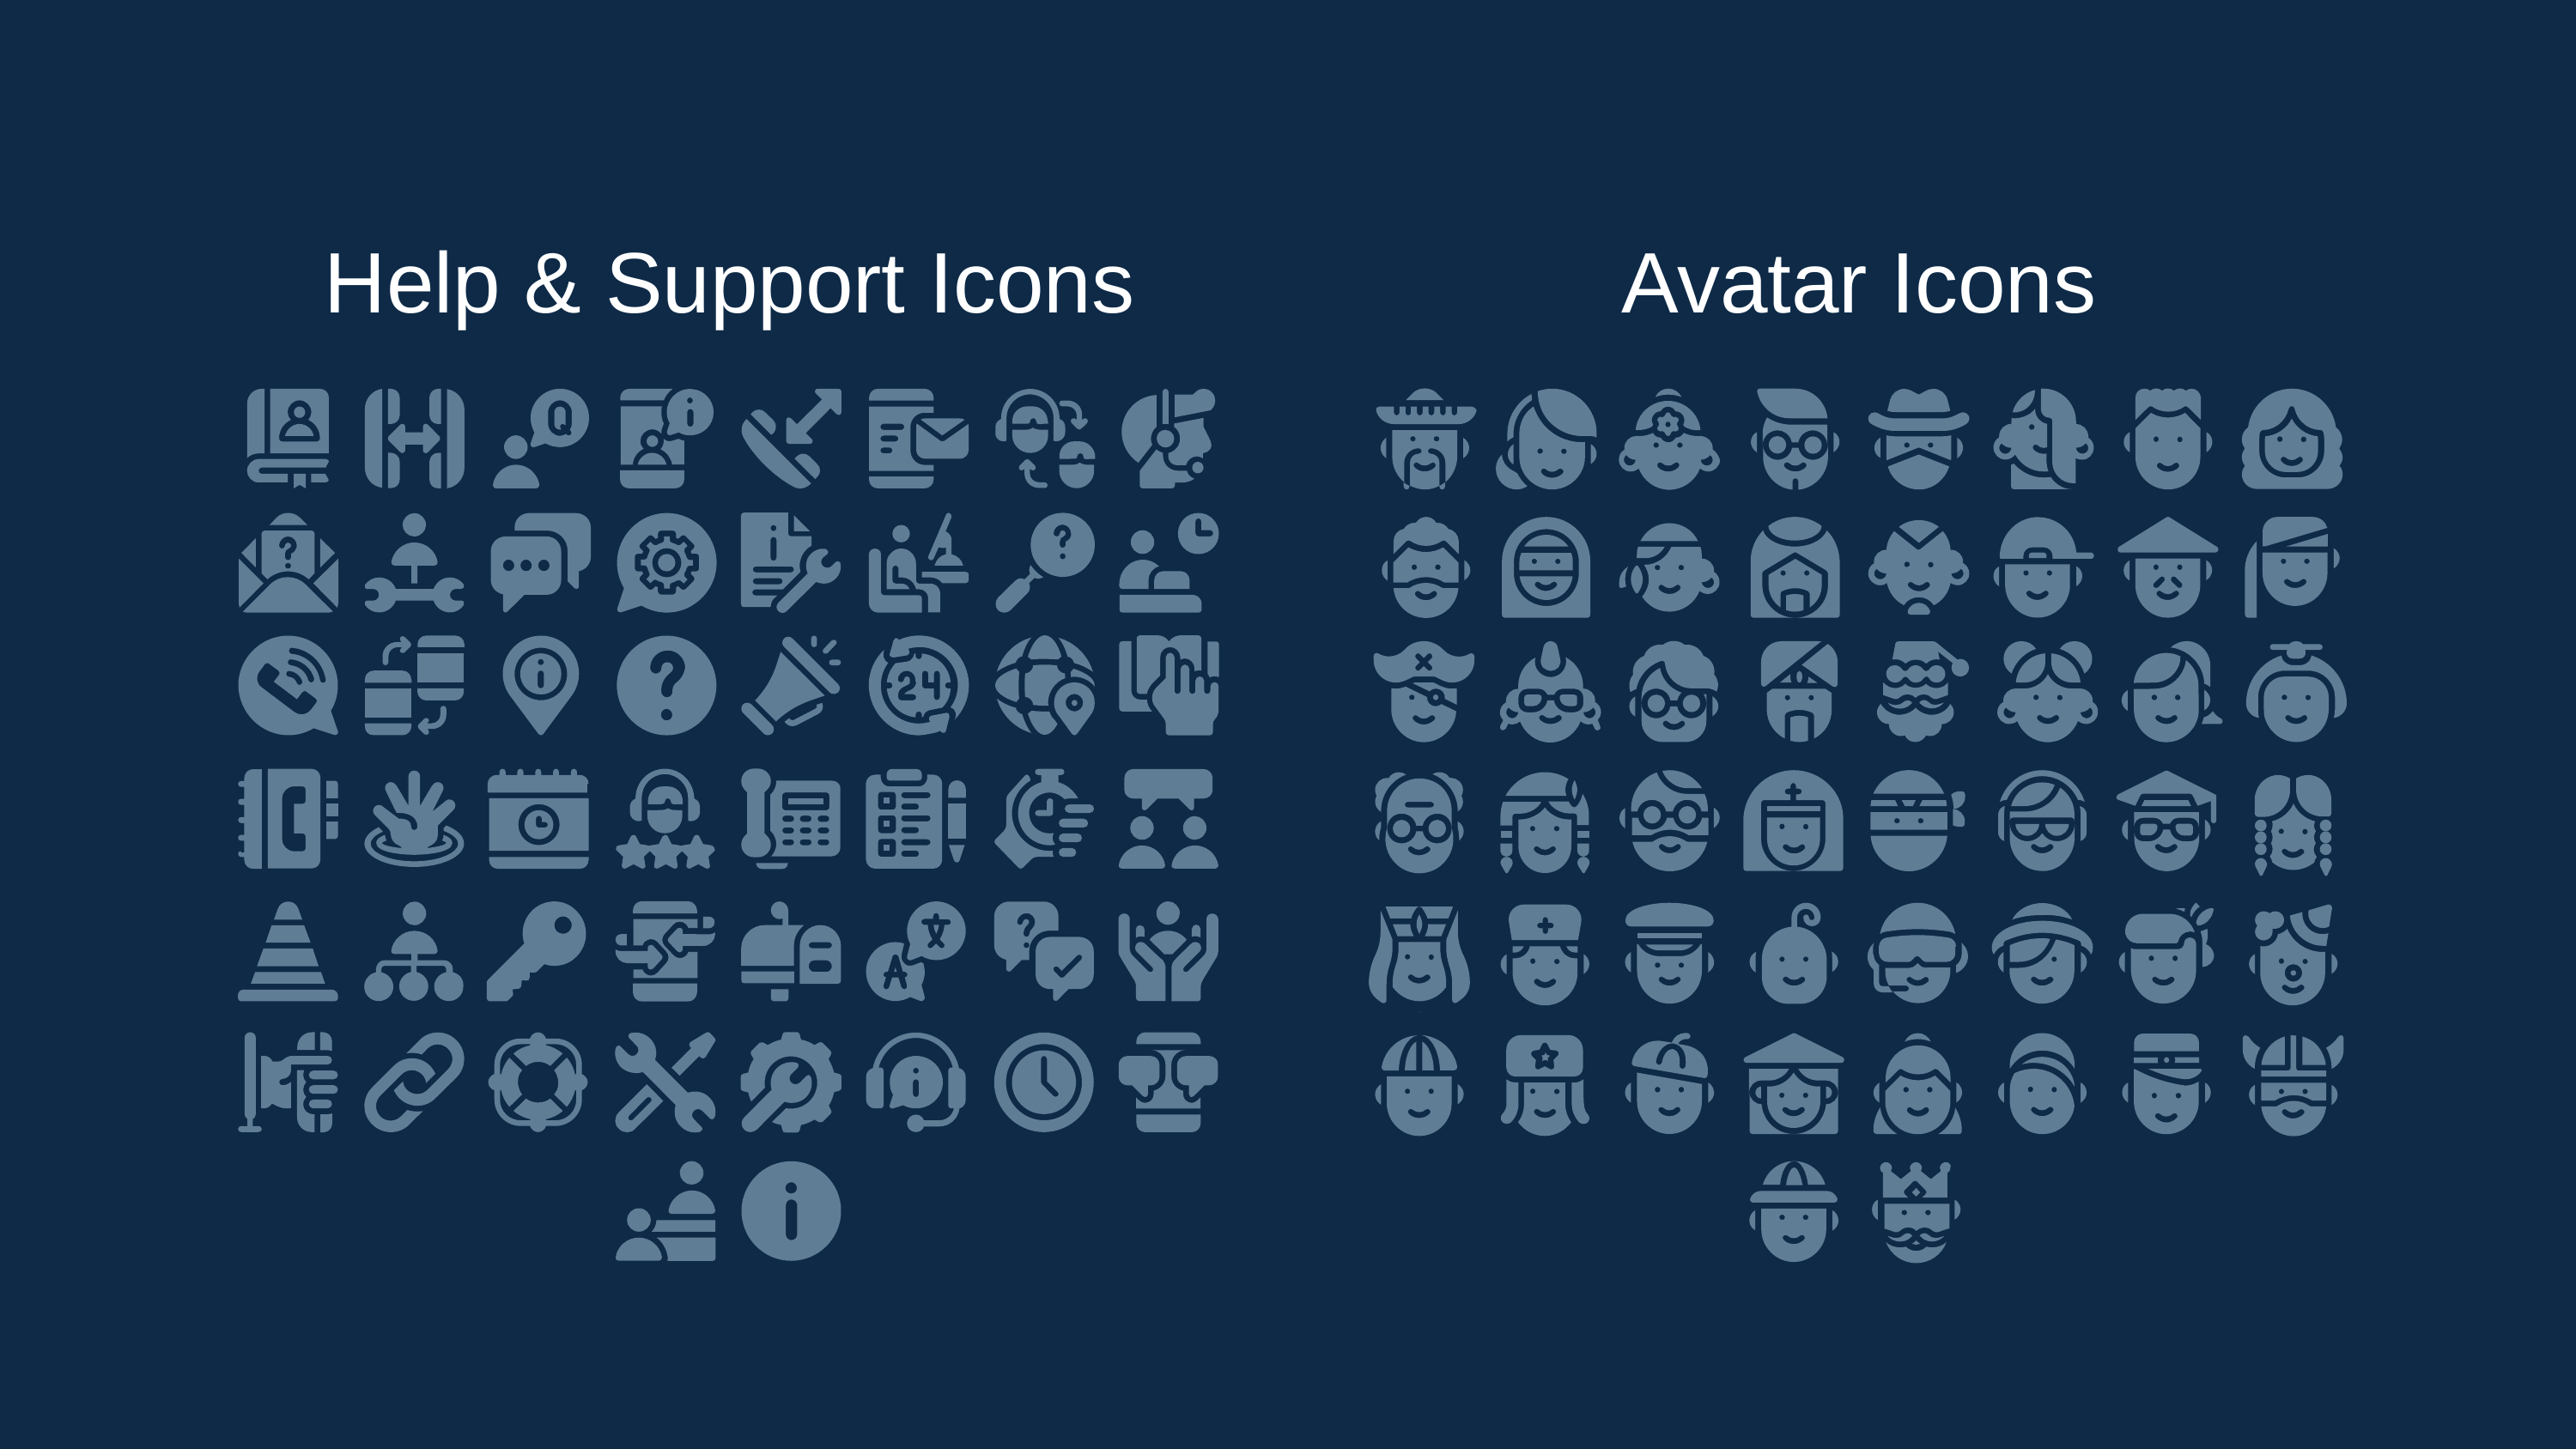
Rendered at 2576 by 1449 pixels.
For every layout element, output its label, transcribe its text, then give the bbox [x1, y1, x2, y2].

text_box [615, 1161, 716, 1262]
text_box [364, 770, 465, 868]
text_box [615, 900, 716, 1002]
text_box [1495, 388, 1597, 490]
text_box Avatar Icons [1368, 201, 2350, 338]
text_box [1876, 640, 1970, 743]
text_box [741, 768, 841, 870]
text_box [994, 634, 1096, 736]
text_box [1499, 1034, 1590, 1137]
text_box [2116, 770, 2217, 872]
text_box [740, 512, 841, 614]
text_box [1119, 634, 1219, 736]
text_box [1373, 640, 1475, 743]
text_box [1619, 769, 1721, 872]
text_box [2118, 902, 2215, 1004]
text_box [488, 1032, 588, 1132]
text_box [1619, 523, 1721, 612]
text_box [741, 1161, 841, 1261]
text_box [994, 512, 1096, 613]
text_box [2245, 640, 2348, 743]
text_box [238, 512, 339, 613]
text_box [617, 512, 717, 613]
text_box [364, 388, 465, 489]
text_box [740, 388, 842, 489]
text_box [1625, 1032, 1715, 1135]
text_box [613, 1031, 718, 1133]
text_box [1381, 516, 1471, 619]
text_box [237, 1032, 338, 1133]
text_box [1760, 640, 1838, 743]
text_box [2248, 904, 2338, 1006]
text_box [361, 1032, 467, 1133]
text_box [1118, 1032, 1219, 1133]
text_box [1873, 1033, 1963, 1135]
text_box Help & Support Icons [239, 201, 1221, 338]
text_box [1997, 769, 2087, 871]
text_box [993, 901, 1095, 1002]
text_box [490, 512, 592, 613]
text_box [1743, 769, 1845, 871]
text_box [1750, 516, 1840, 618]
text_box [364, 512, 465, 613]
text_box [1627, 640, 1720, 743]
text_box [1118, 900, 1219, 1002]
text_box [364, 635, 465, 736]
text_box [1368, 906, 1471, 1003]
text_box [1991, 902, 2093, 1004]
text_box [2254, 774, 2333, 876]
text_box [238, 635, 338, 736]
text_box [866, 768, 966, 870]
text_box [1993, 517, 2095, 618]
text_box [1119, 512, 1219, 613]
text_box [1997, 1033, 2087, 1135]
text_box [486, 901, 586, 1002]
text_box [237, 768, 338, 870]
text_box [2123, 388, 2213, 490]
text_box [1749, 902, 1839, 1004]
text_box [866, 1032, 966, 1133]
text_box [1619, 388, 1721, 490]
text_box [1121, 388, 1217, 489]
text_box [1871, 1161, 1961, 1264]
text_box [868, 634, 969, 736]
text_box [1501, 516, 1591, 618]
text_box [868, 512, 969, 614]
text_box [492, 388, 590, 489]
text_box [1499, 640, 1601, 743]
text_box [740, 900, 841, 1002]
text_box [2242, 1034, 2344, 1137]
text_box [237, 901, 338, 1002]
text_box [866, 900, 966, 1002]
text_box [740, 1032, 842, 1133]
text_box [2117, 516, 2220, 618]
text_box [994, 388, 1096, 488]
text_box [1750, 388, 1840, 490]
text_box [1375, 1034, 1464, 1137]
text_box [1868, 519, 1970, 615]
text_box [1625, 902, 1715, 1004]
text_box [993, 768, 1095, 870]
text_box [1870, 769, 1965, 872]
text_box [487, 768, 589, 870]
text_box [993, 1032, 1095, 1133]
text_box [363, 901, 465, 1002]
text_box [1743, 1033, 1845, 1135]
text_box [2122, 1033, 2211, 1135]
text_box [2121, 640, 2223, 743]
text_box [1500, 772, 1590, 874]
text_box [1867, 388, 1971, 490]
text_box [1375, 388, 1477, 490]
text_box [1375, 772, 1464, 874]
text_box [615, 768, 715, 870]
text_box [1996, 640, 2099, 743]
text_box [619, 388, 714, 489]
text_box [868, 388, 969, 489]
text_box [1993, 388, 2095, 490]
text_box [740, 635, 841, 736]
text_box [1118, 768, 1219, 870]
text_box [1867, 902, 1969, 1003]
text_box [2241, 388, 2343, 489]
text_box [246, 388, 331, 489]
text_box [1749, 1161, 1839, 1263]
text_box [1500, 904, 1590, 1006]
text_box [502, 635, 580, 736]
text_box [617, 635, 717, 736]
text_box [2245, 516, 2341, 618]
